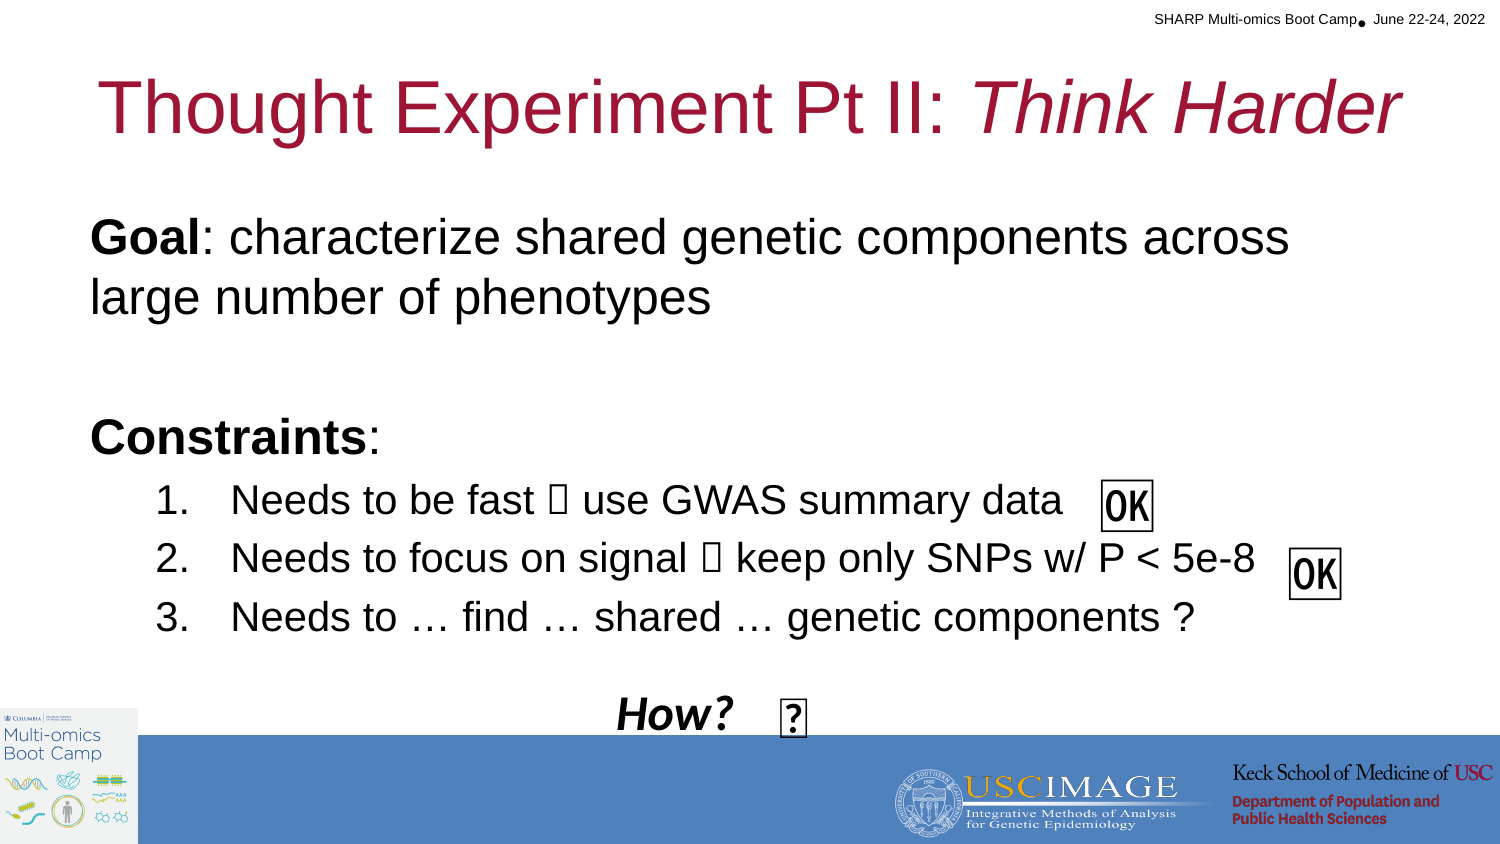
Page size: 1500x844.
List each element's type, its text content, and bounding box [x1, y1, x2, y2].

picture [0, 708, 138, 844]
picture [883, 755, 1500, 844]
list Goal: characterize shared genetic components across large number of phenotypes Constraints: Needs to be fast  use GWAS summary data Needs to focus on signal  keep only SNPs w/ P < 5e-8 Needs to … find … shared … genetic components ? [75, 196, 1425, 754]
text_box 🤯 [764, 673, 825, 758]
text_box 🆗 [1083, 463, 1172, 548]
text_box 🆗 [1271, 531, 1360, 616]
text_box How? [601, 672, 750, 748]
title Thought Experiment Pt II: Think Harder [75, 33, 1425, 175]
